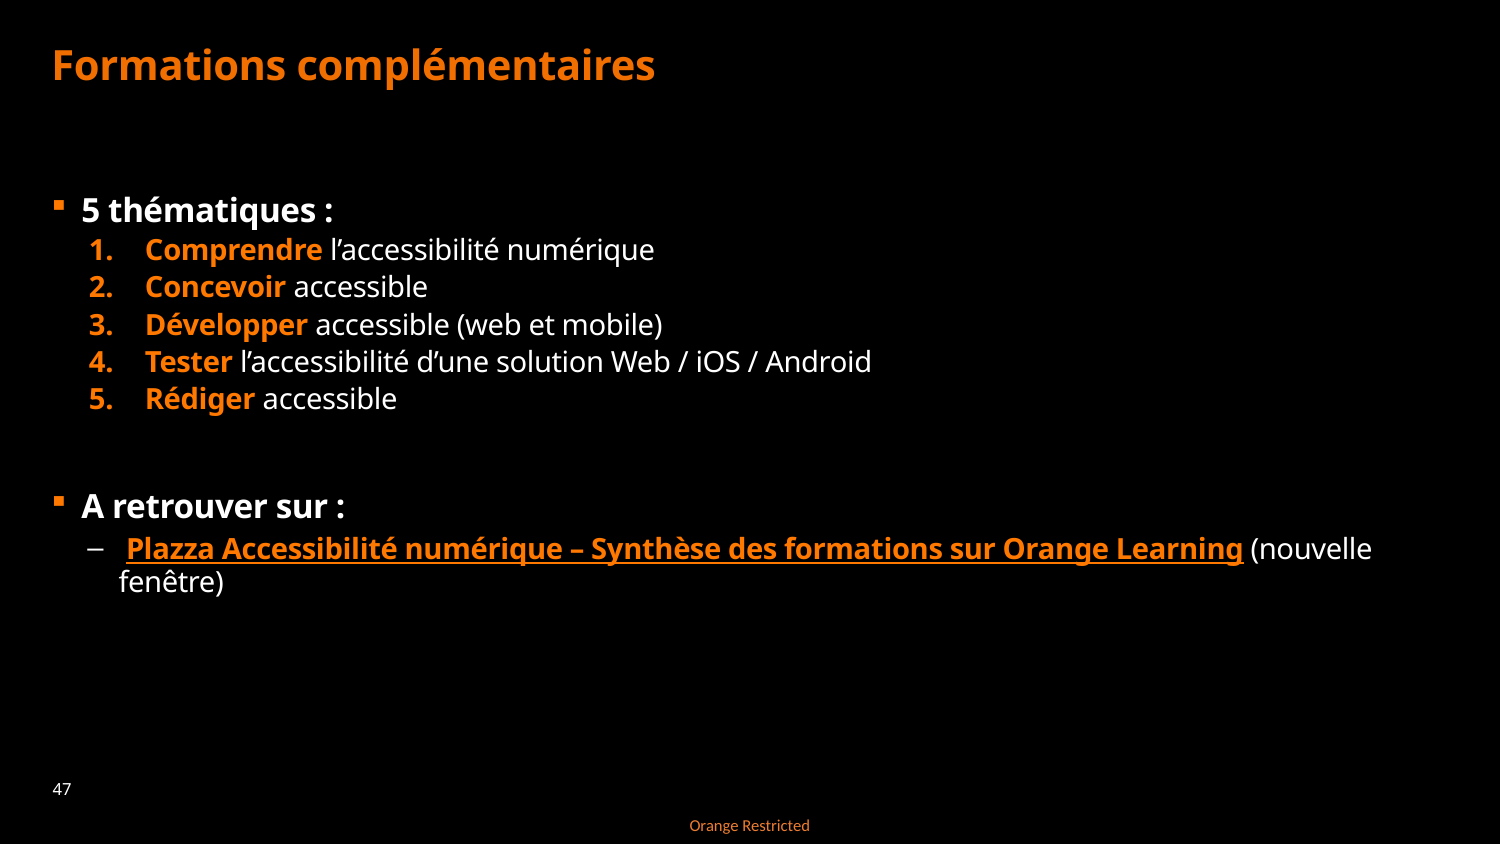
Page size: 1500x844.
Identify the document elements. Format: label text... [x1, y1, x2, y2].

title Formations complémentaires [51, 43, 1449, 166]
list 5 thématiques : Comprendre l’accessibilité numérique Concevoir accessible Développer accessible (web et mobile) Tester l’accessibilité d’une solution Web / iOS / Android Rédiger accessible A retrouver sur : Plazza Accessibilité numérique – Synthèse des formations sur Orange Learning (nouvelle fenêtre) [51, 193, 1449, 747]
